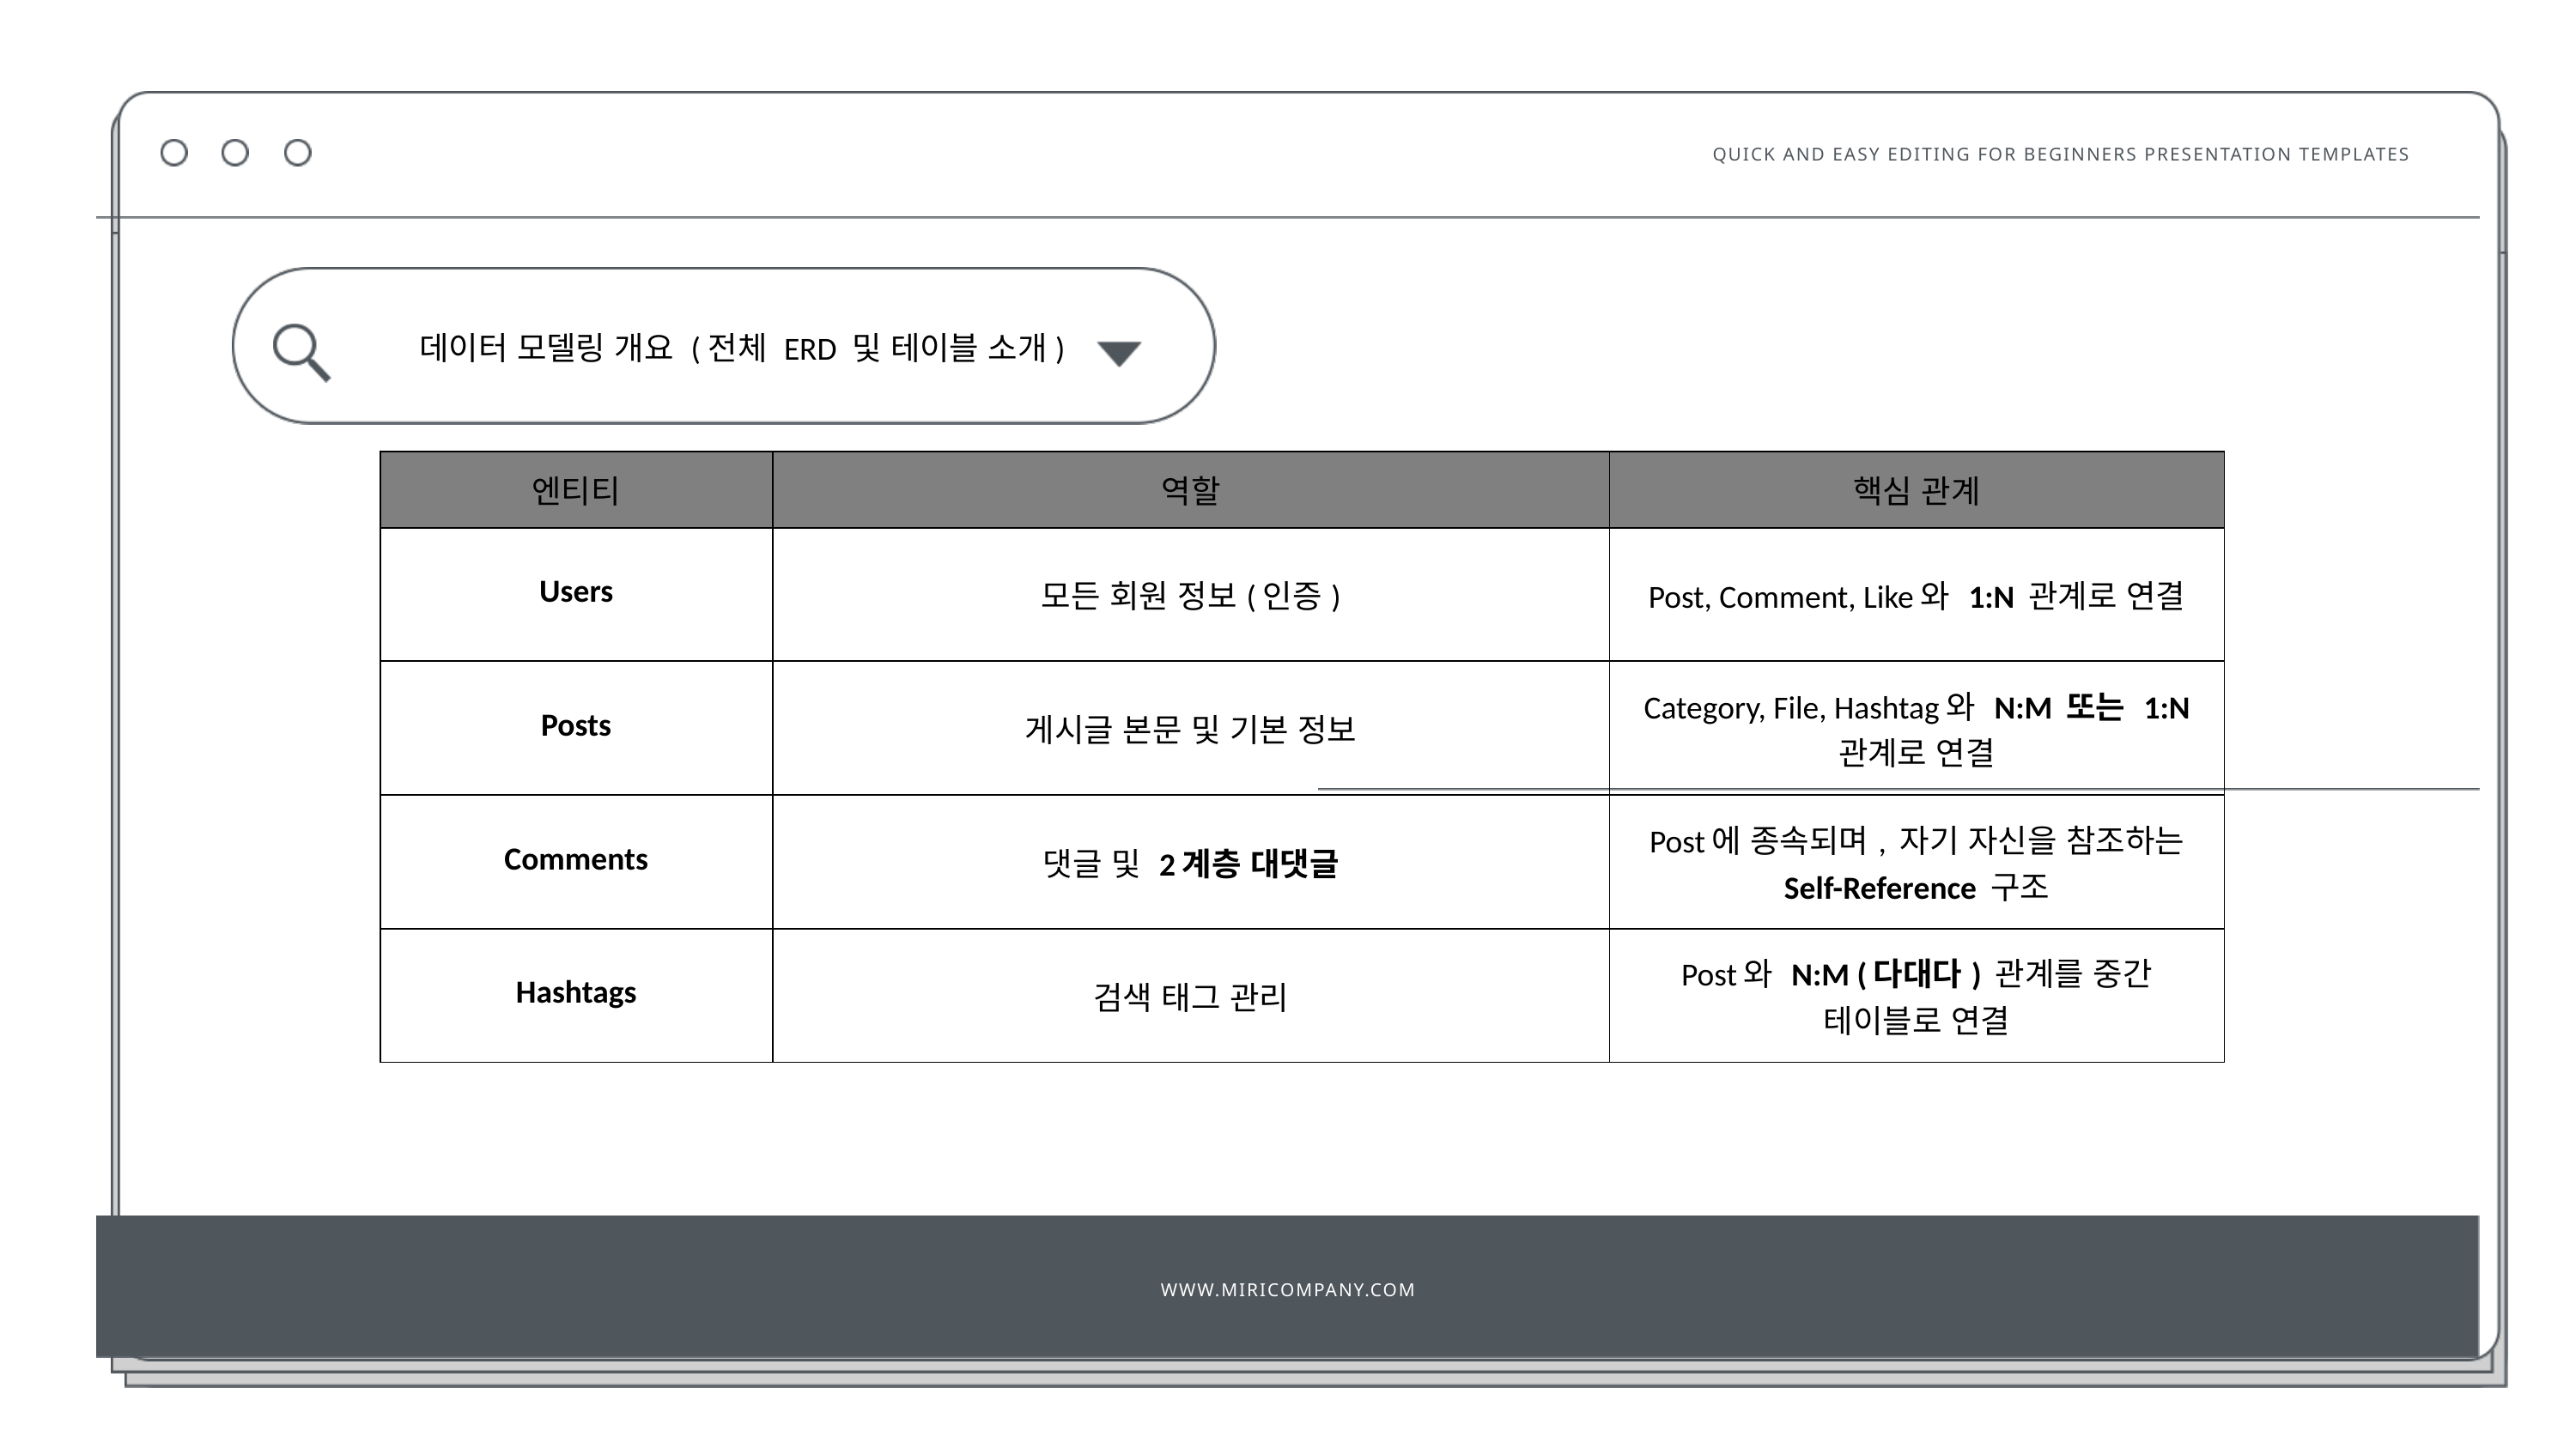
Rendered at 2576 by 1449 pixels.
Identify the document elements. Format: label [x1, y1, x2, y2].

picture [96, 90, 2508, 1388]
